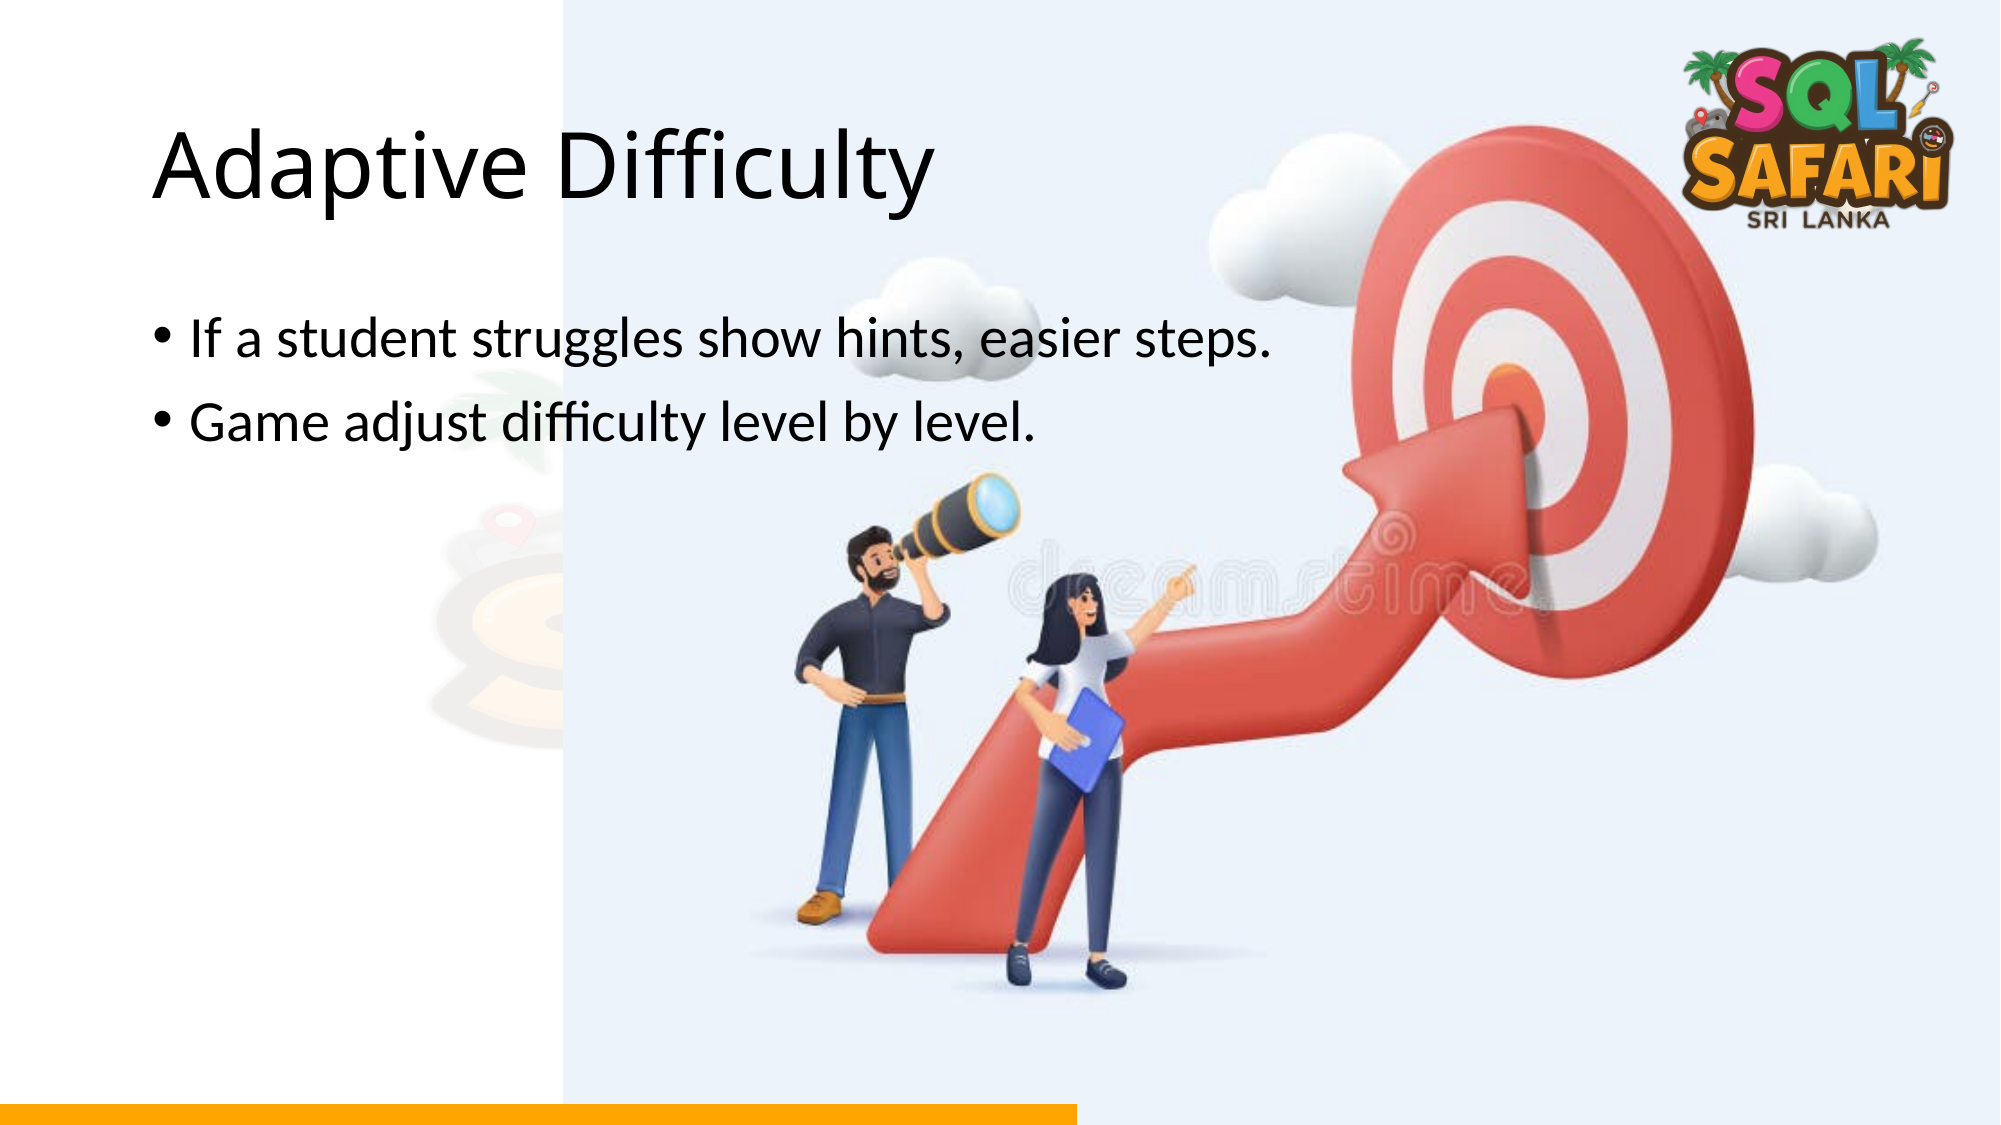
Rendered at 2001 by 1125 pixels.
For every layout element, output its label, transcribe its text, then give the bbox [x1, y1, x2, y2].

text_box [0, 1103, 563, 1125]
title Adaptive Difficulty [137, 59, 563, 278]
picture [563, 0, 2000, 1125]
list If a student struggles show hints, easier steps. Game adjust difficulty level by level. [137, 299, 563, 1014]
